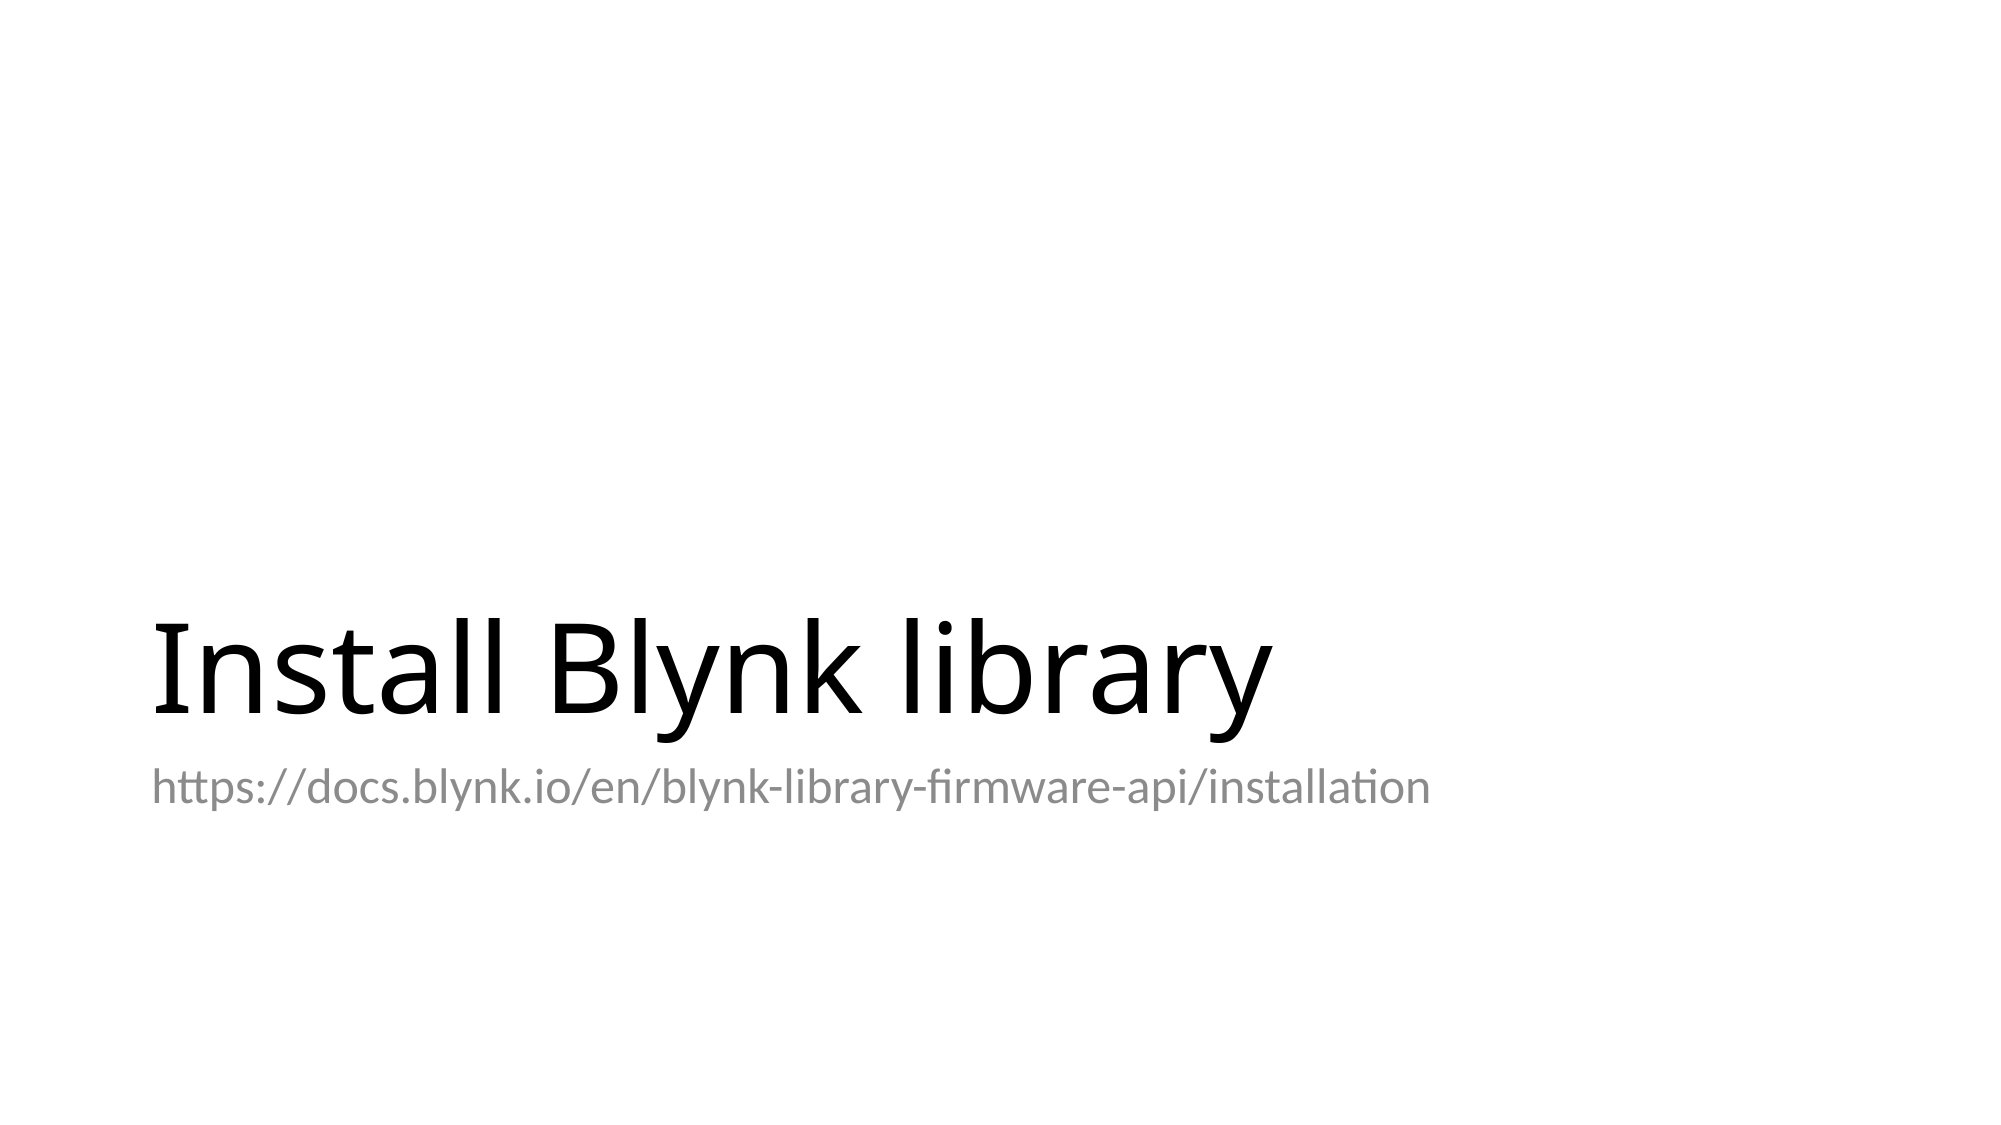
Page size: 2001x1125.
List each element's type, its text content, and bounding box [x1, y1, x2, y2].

list https://docs.blynk.io/en/blynk-library-firmware-api/installation [136, 752, 1862, 999]
title Install Blynk library [136, 280, 1862, 749]
